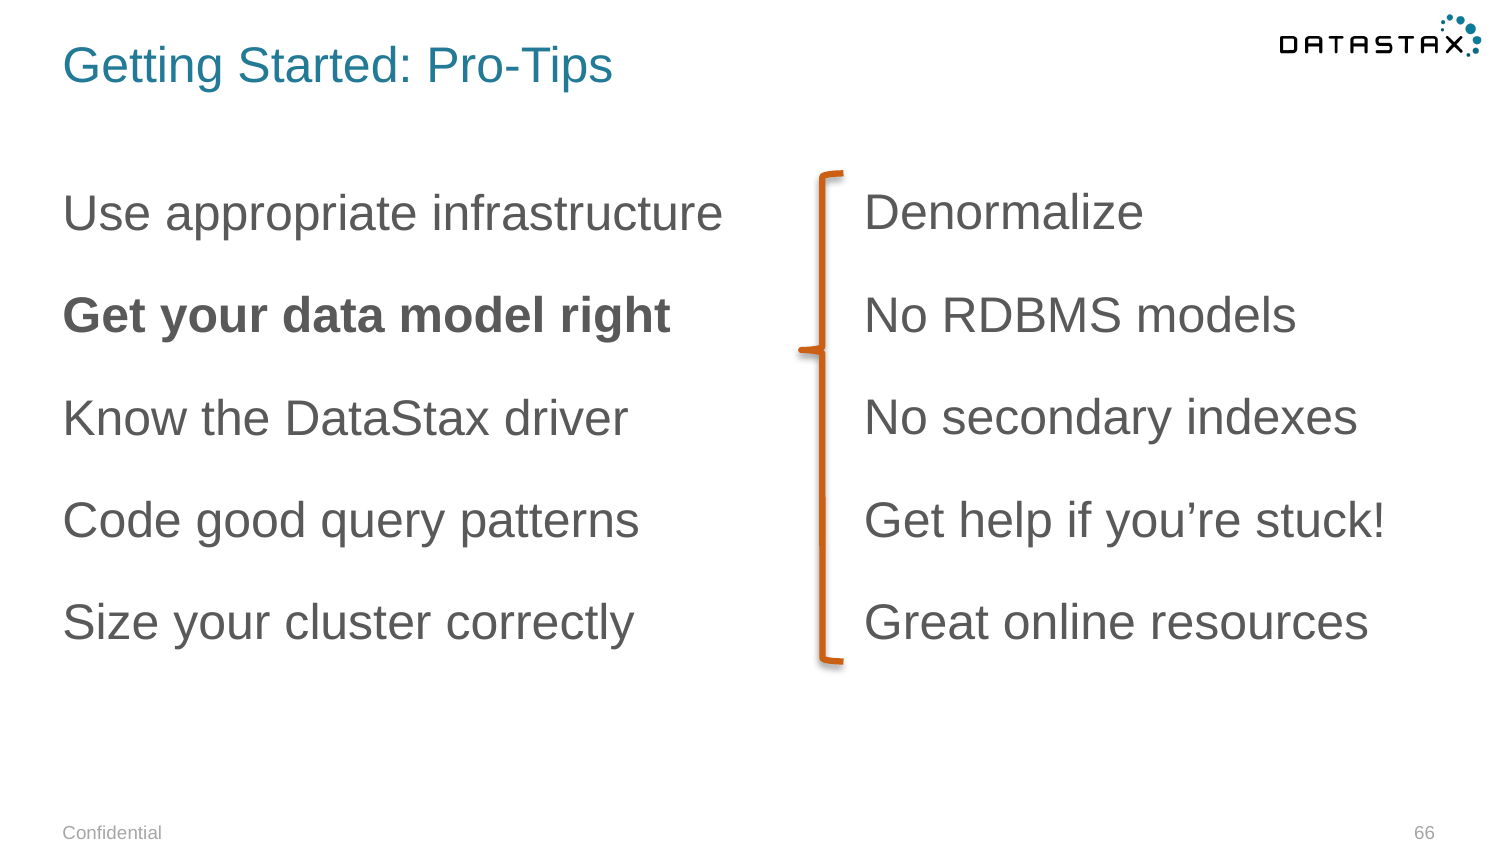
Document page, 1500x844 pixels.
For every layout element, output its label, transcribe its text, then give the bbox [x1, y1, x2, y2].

slide_number 66 [1110, 820, 1436, 844]
footer Confidential [62, 820, 638, 844]
text_box [799, 171, 844, 664]
list Use appropriate infrastructure Get your data model right Know the DataStax driver Code good query patterns Size your cluster correctly [62, 150, 845, 803]
text_box Denormalize No RDBMS models No secondary indexes Get help if you’re stuck! Great online resources [863, 149, 1475, 743]
picture [1273, 7, 1485, 70]
title Getting Started: Pro-Tips [62, 32, 1300, 94]
